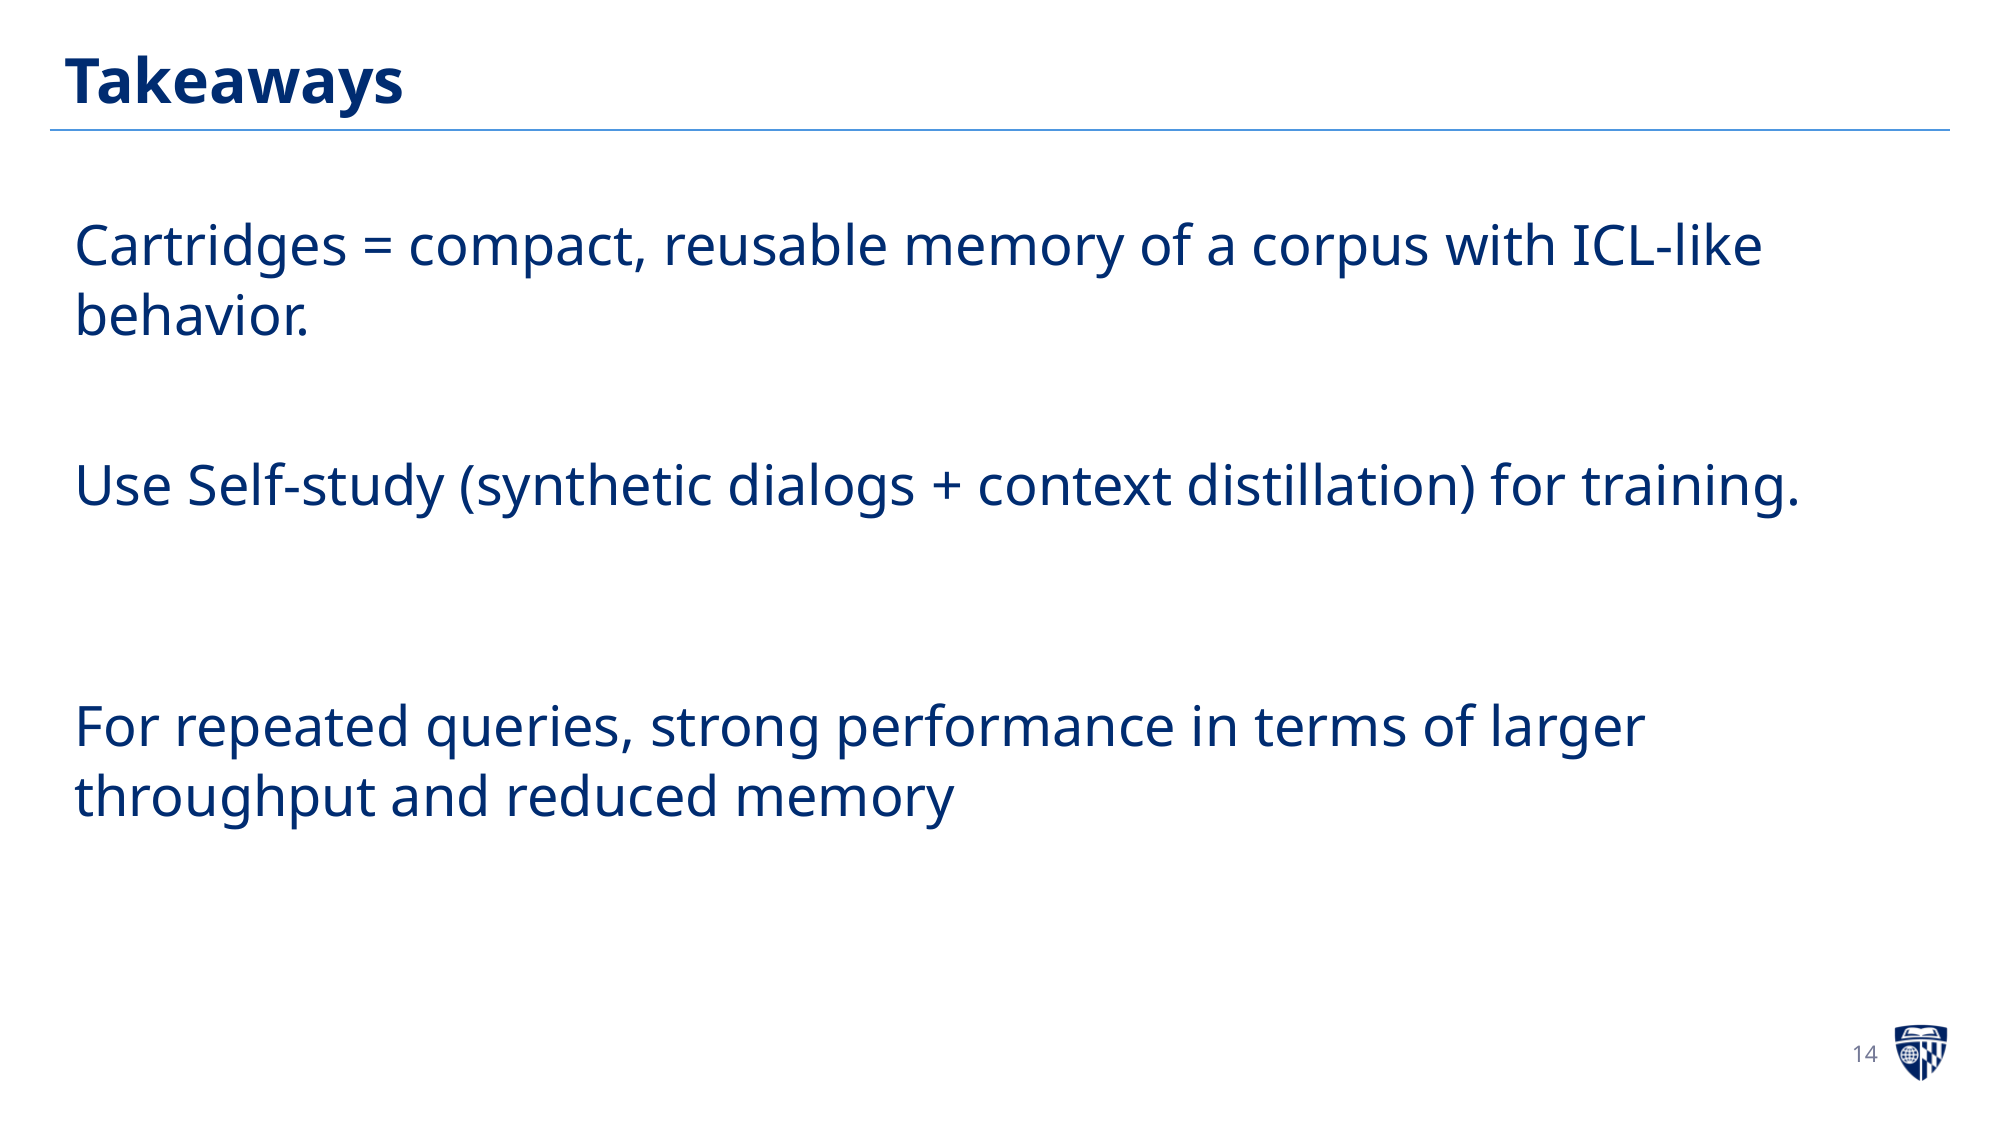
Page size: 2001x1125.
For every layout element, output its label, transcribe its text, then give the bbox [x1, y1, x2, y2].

title Takeaways [49, 40, 1951, 127]
picture [1892, 1022, 1951, 1085]
list For repeated queries, strong performance in terms of larger throughput and reduced memory [59, 679, 1941, 746]
list Cartridges = compact, reusable memory of a corpus with ICL‑like behavior. [59, 198, 1941, 266]
list Use Self‑study (synthetic dialogs + context distillation) for training. [59, 439, 1941, 506]
slide_number ‹#› [1676, 1025, 1879, 1085]
